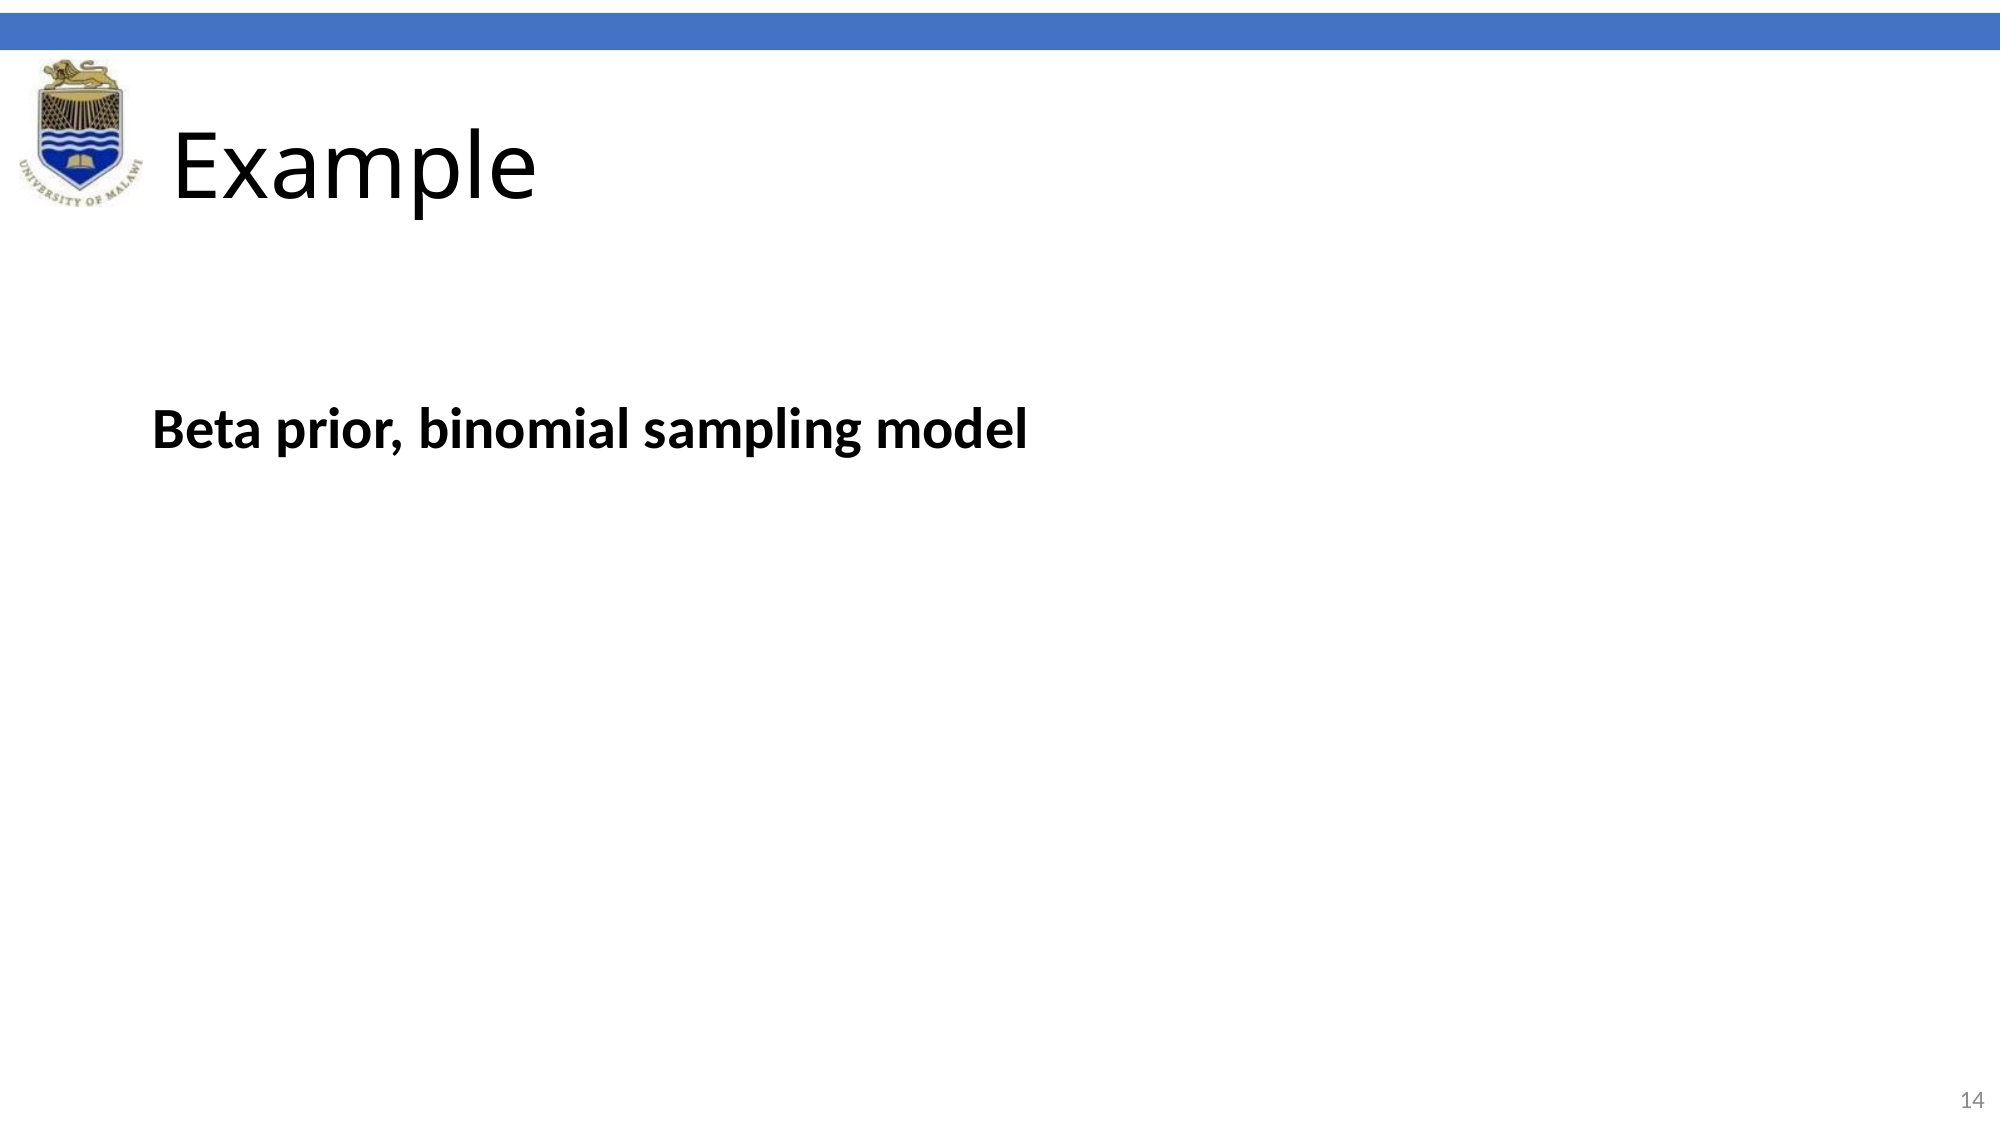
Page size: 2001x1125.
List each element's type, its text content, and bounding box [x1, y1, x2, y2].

slide_number 14 [1550, 1073, 2000, 1125]
list Beta prior, binomial sampling model [137, 299, 1863, 1066]
picture [19, 59, 143, 207]
title Example [155, 59, 1851, 278]
